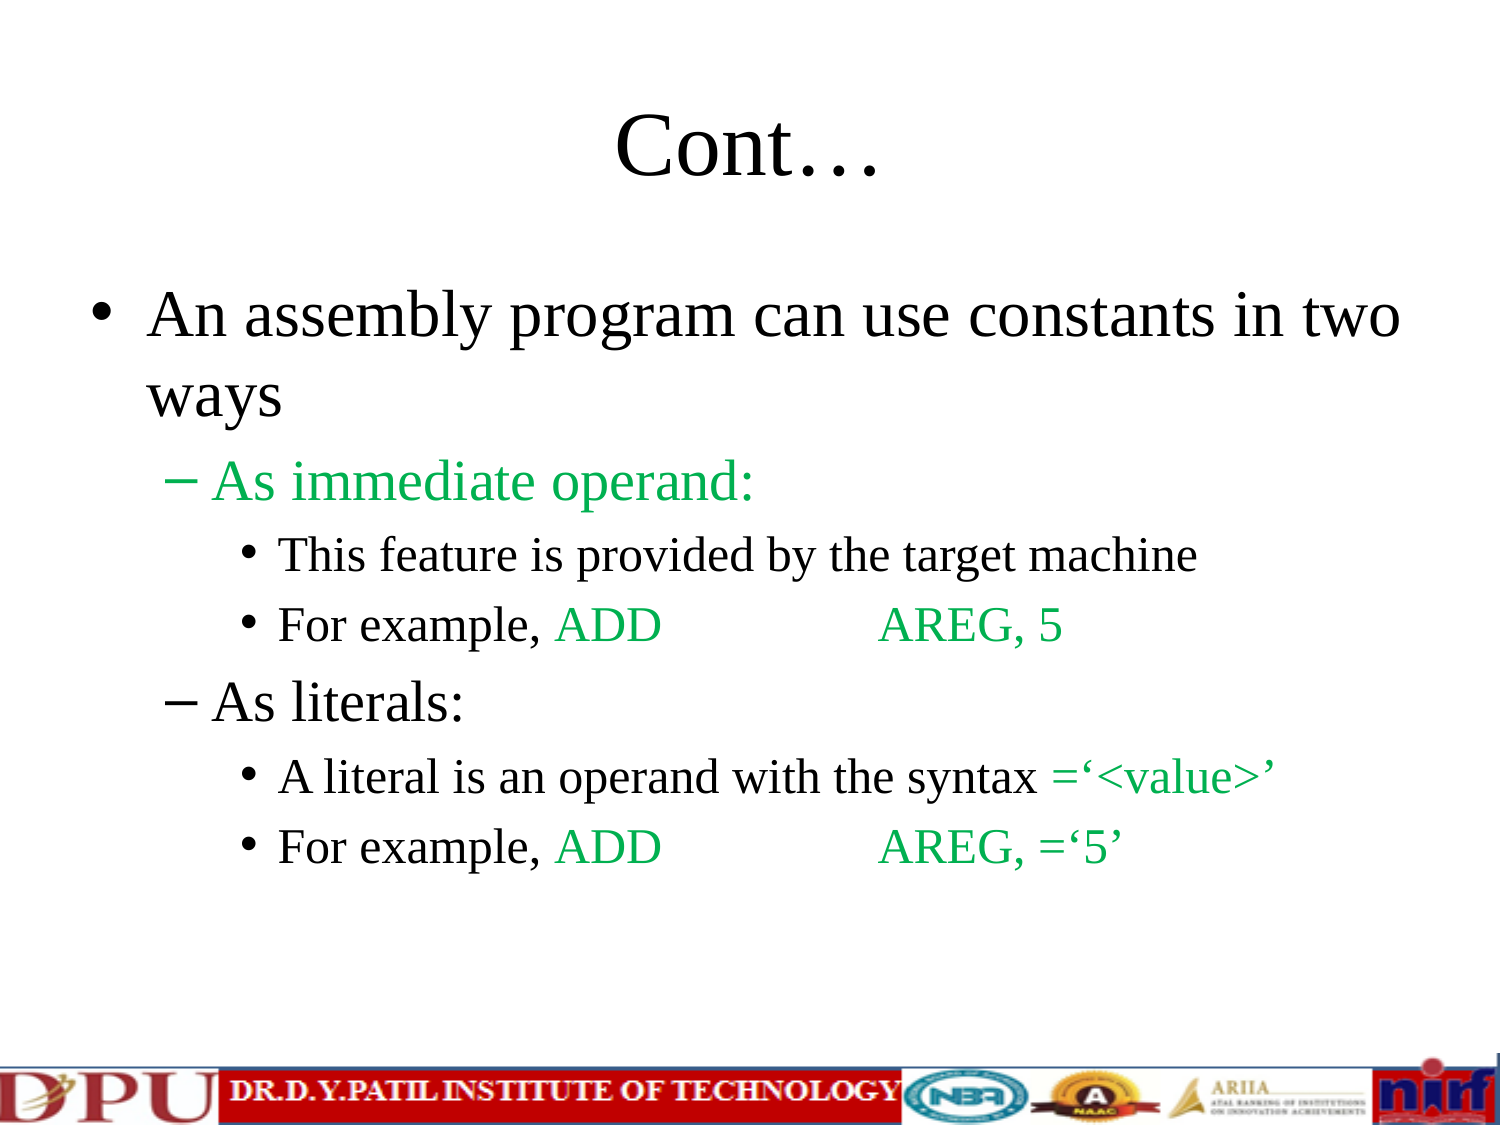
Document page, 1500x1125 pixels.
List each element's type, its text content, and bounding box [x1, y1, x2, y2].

list An assembly program can use constants in two ways As immediate operand: This feature is provided by the target machine For example, ADD AREG, 5 As literals: A literal is an operand with the syntax =‘<value>’ For example, ADD AREG, =‘5’ [75, 262, 1425, 1005]
title Cont… [75, 45, 1425, 233]
picture [0, 1052, 1500, 1125]
